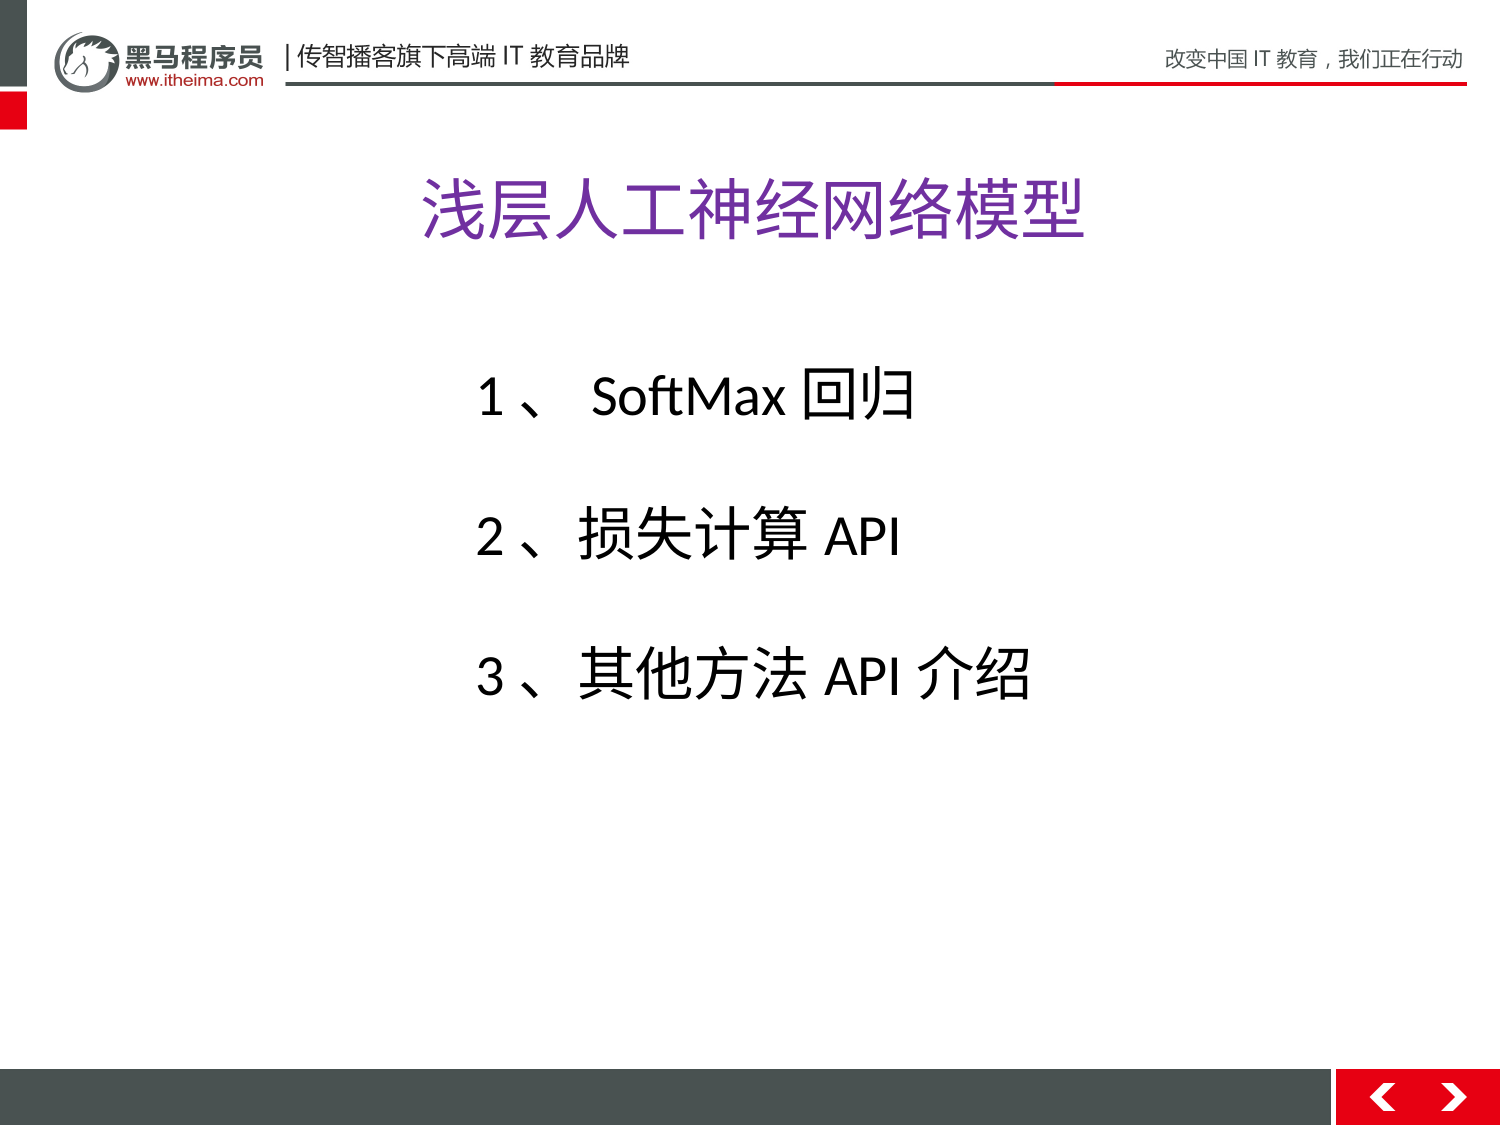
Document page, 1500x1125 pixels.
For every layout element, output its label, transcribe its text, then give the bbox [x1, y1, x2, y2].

picture [0, 0, 1500, 1125]
text_box 1、SoftMax回归 2、损失计算API 3、其他方法API介绍 [460, 349, 1048, 715]
text_box 浅层人工神经网络模型 [405, 160, 1103, 256]
